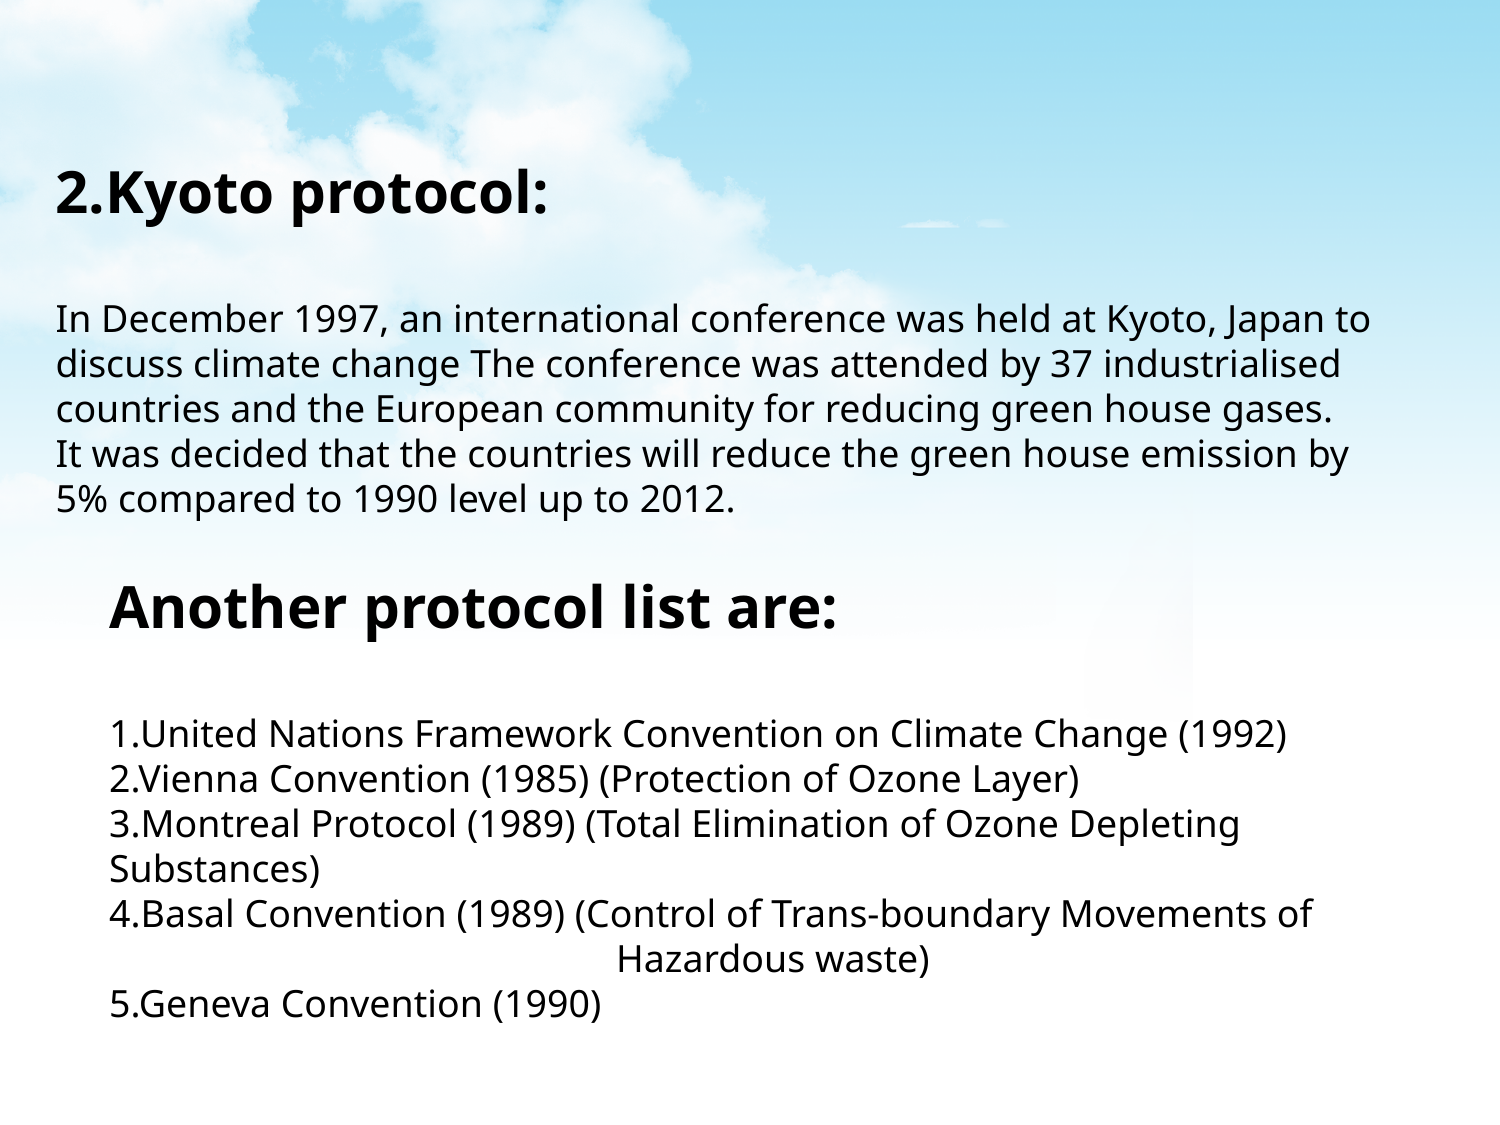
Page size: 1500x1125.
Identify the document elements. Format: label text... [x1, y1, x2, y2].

picture [0, 0, 1500, 1125]
text_box Another protocol list are: 1.United Nations Framework Convention on Climate Change (1992) 2.Vienna Convention (1985) (Protection of Ozone Layer) 3.Montreal Protocol (1989) (Total Elimination of Ozone Depleting Substances) 4.Basal Convention (1989) (Control of Trans-boundary Movements of Hazardous waste) 5.Geneva Convention (1990) [94, 562, 1406, 1033]
text_box 2.Kyoto protocol: In December 1997, an international conference was held at Kyoto, Japan to discuss climate change The conference was attended by 37 industrialised countries and the European community for reducing green house gases. It was decided that the countries will reduce the green house emission by 5% compared to 1990 level up to 2012. [40, 147, 1411, 528]
